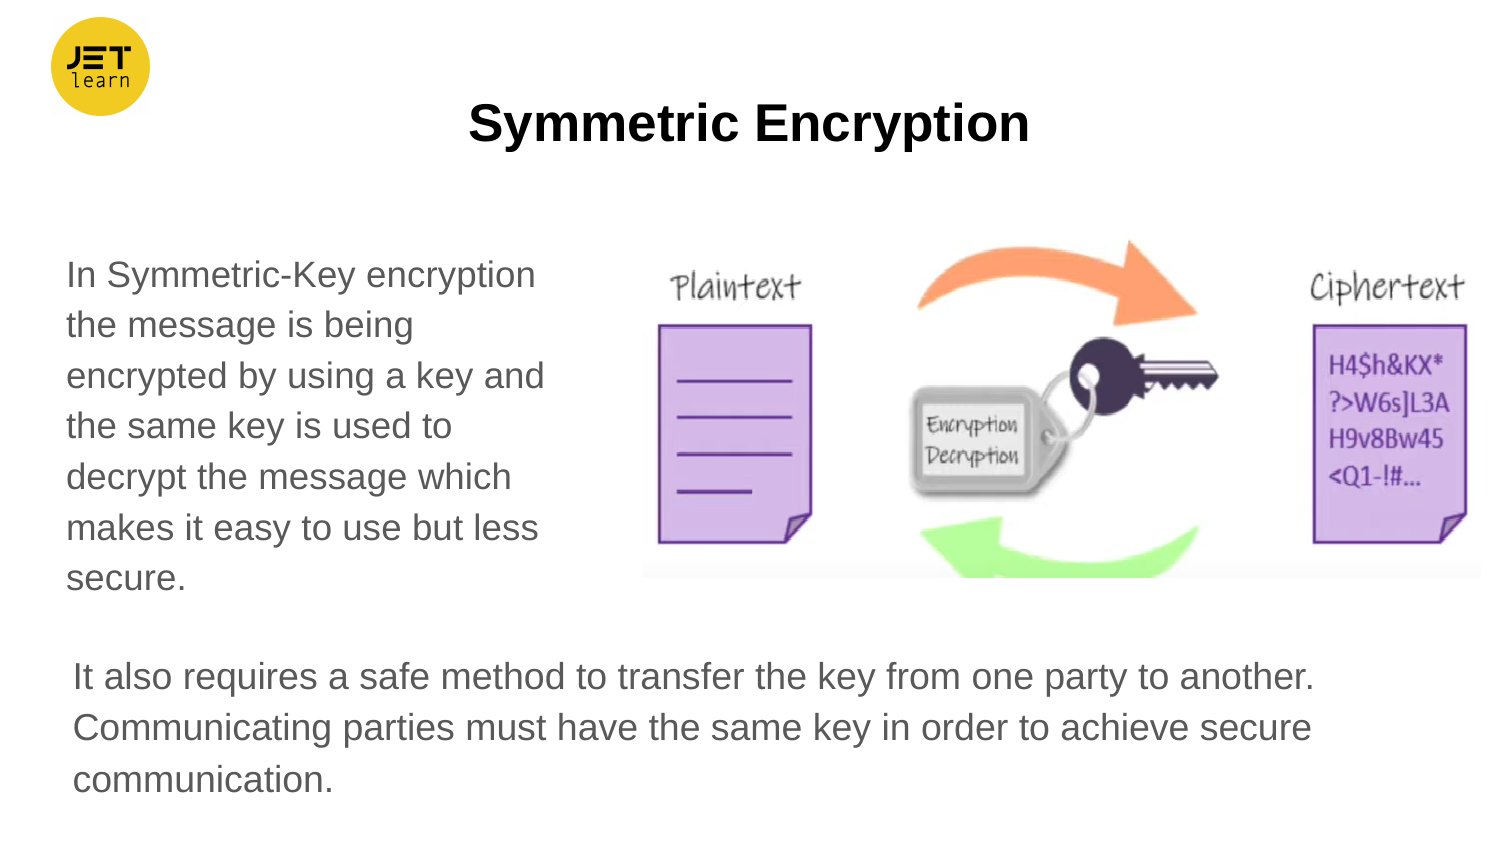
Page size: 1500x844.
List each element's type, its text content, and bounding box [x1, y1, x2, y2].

list In Symmetric-Key encryption the message is being encrypted by using a key and the same key is used to decrypt the message which makes it easy to use but less secure. [51, 228, 582, 615]
picture [50, 17, 151, 117]
text_box It also requires a safe method to transfer the key from one party to another. Communicating parties must have the same key in order to achieve secure communication. [57, 629, 1449, 816]
title Symmetric Encryption [51, 72, 1449, 167]
picture [643, 204, 1482, 578]
